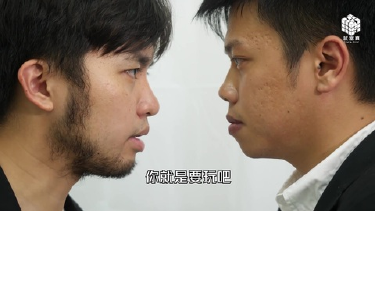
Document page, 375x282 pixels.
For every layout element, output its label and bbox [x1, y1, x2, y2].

picture [0, 0, 375, 212]
